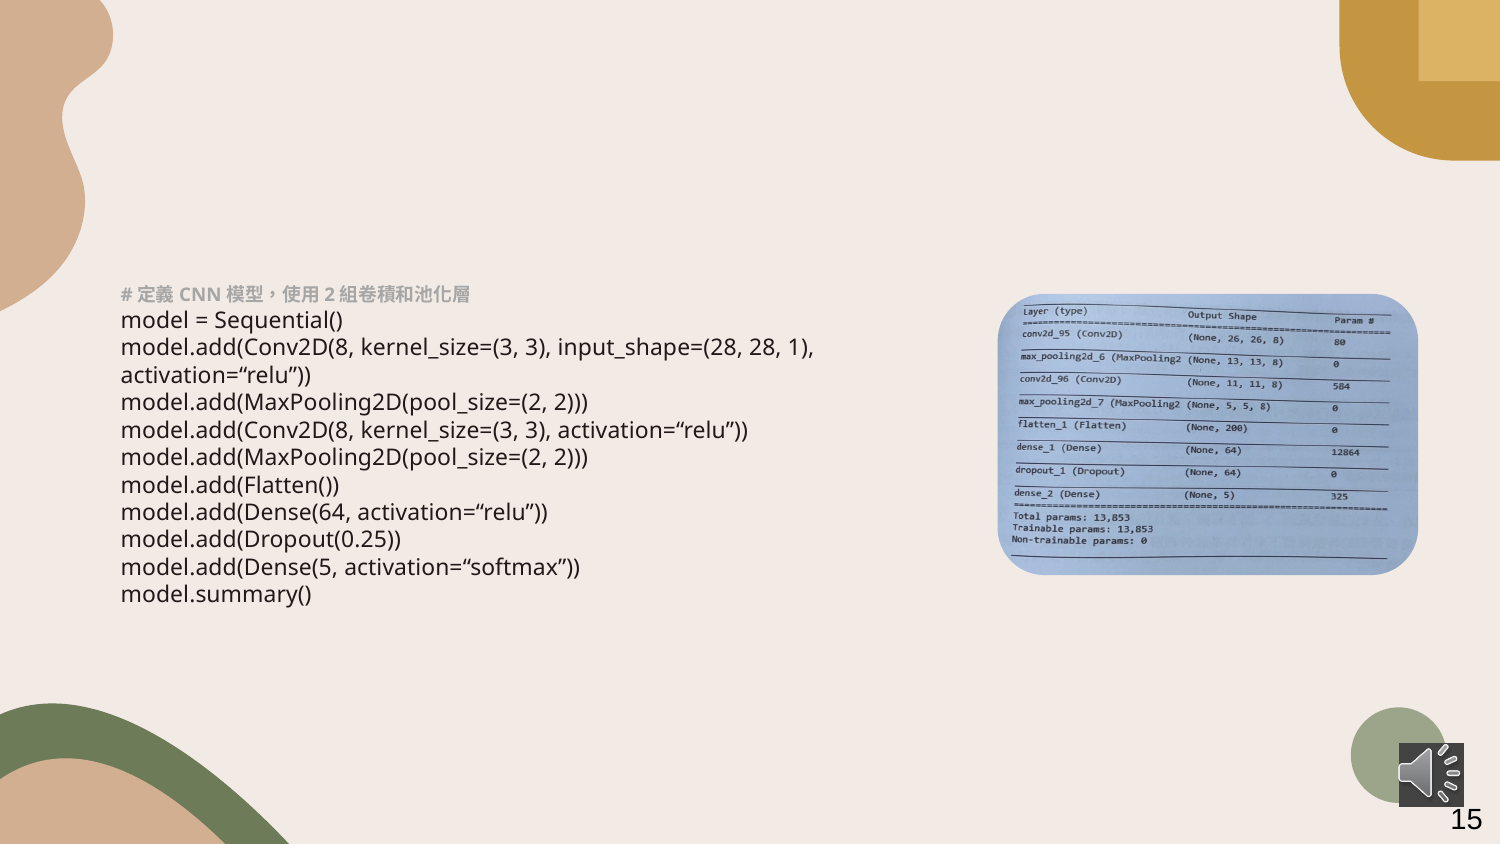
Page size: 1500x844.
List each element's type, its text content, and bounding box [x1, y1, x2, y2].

text_box #定義CNN模型，使用2組卷積和池化層 model = Sequential() model.add(Conv2D(8, kernel_size=(3, 3), input_shape=(28, 28, 1), activation=“relu”)) model.add(MaxPooling2D(pool_size=(2, 2))) model.add(Conv2D(8, kernel_size=(3, 3), activation=“relu”)) model.add(MaxPooling2D(pool_size=(2, 2))) model.add(Flatten()) model.add(Dense(64, activation=“relu”)) model.add(Dropout(0.25)) model.add(Dense(5, activation=“softmax”)) model.summary() [105, 267, 983, 602]
picture [1397, 741, 1465, 809]
text_box 15 [1435, 793, 1500, 843]
text_box [995, 291, 1421, 578]
